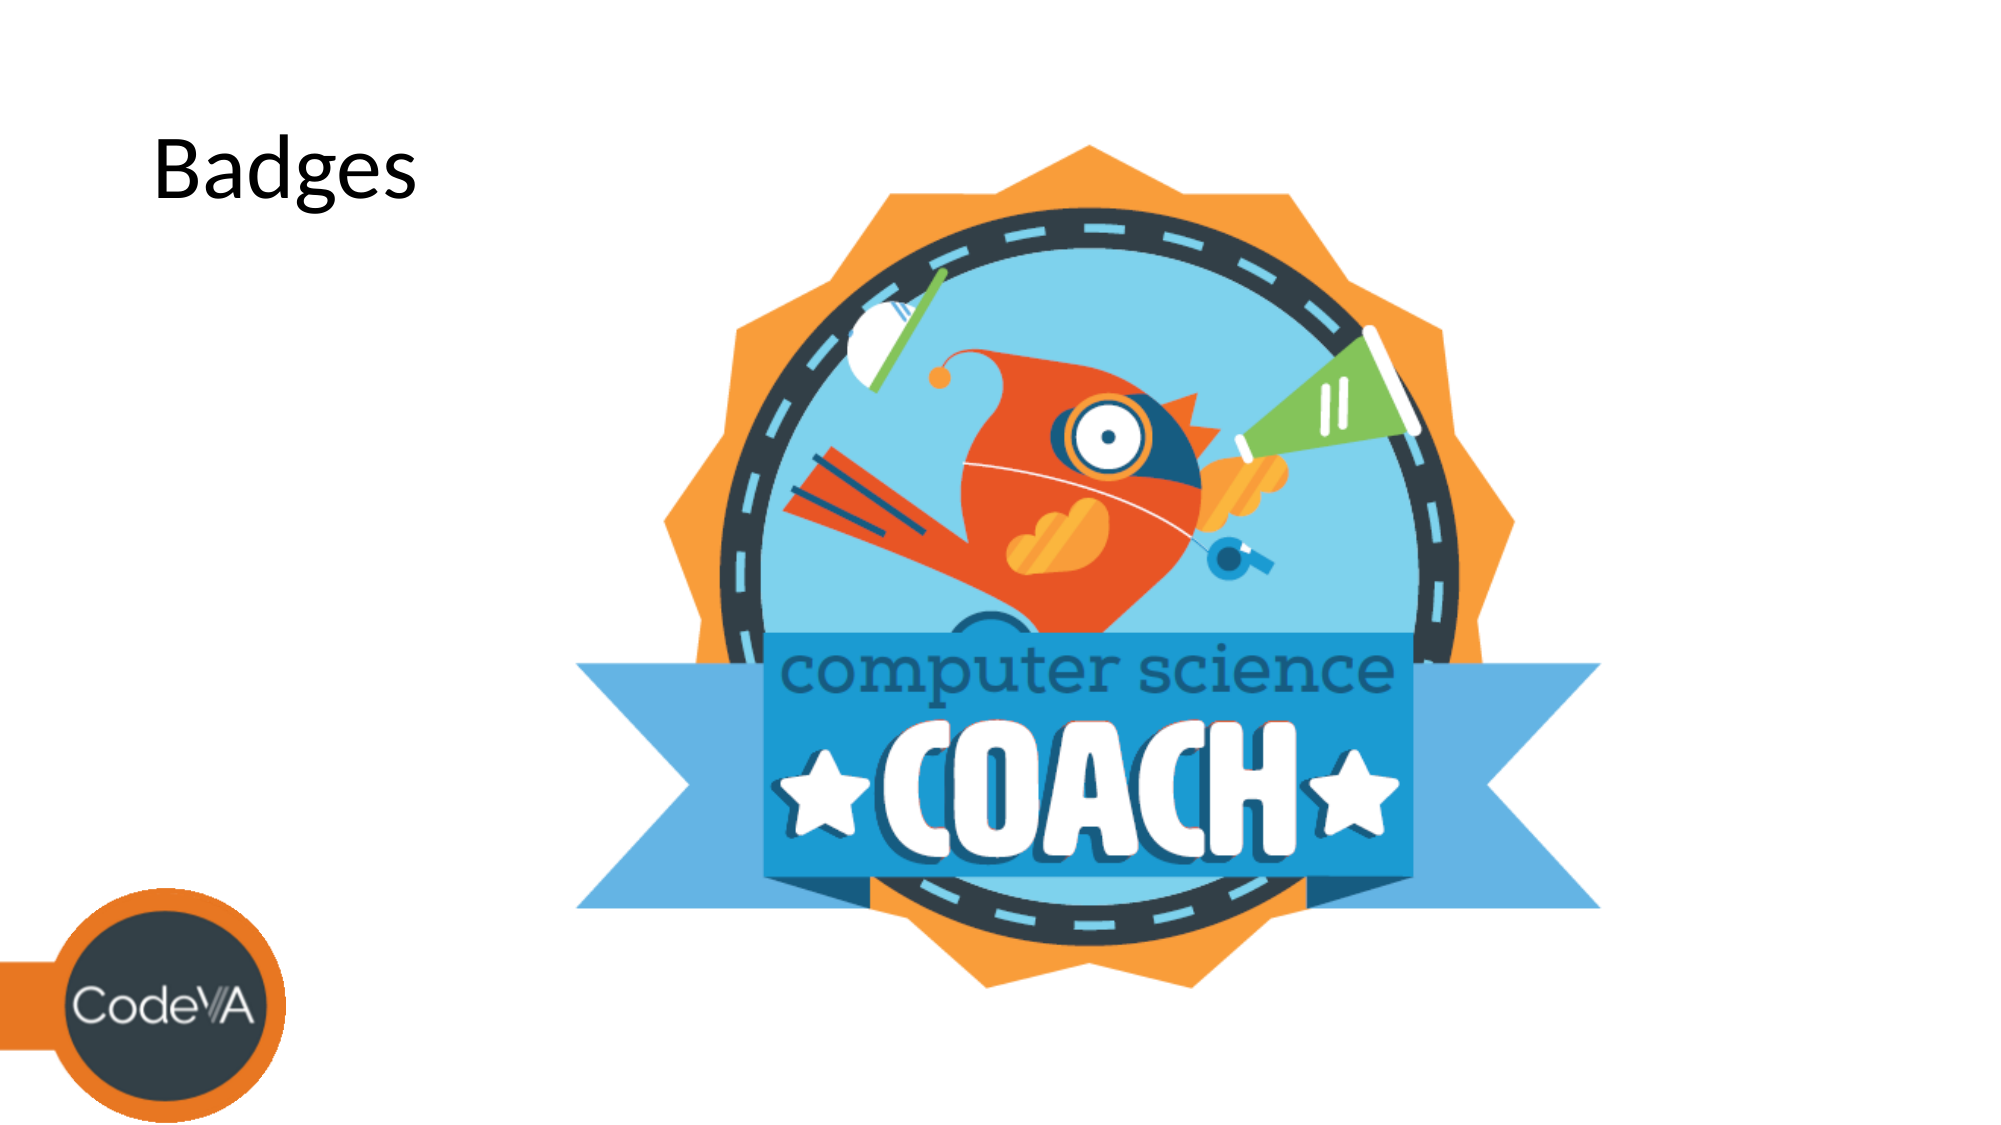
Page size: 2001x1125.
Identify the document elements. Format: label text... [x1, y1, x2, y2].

picture [500, 85, 1661, 1040]
picture [0, 885, 286, 1125]
title Badges [137, 59, 1863, 278]
